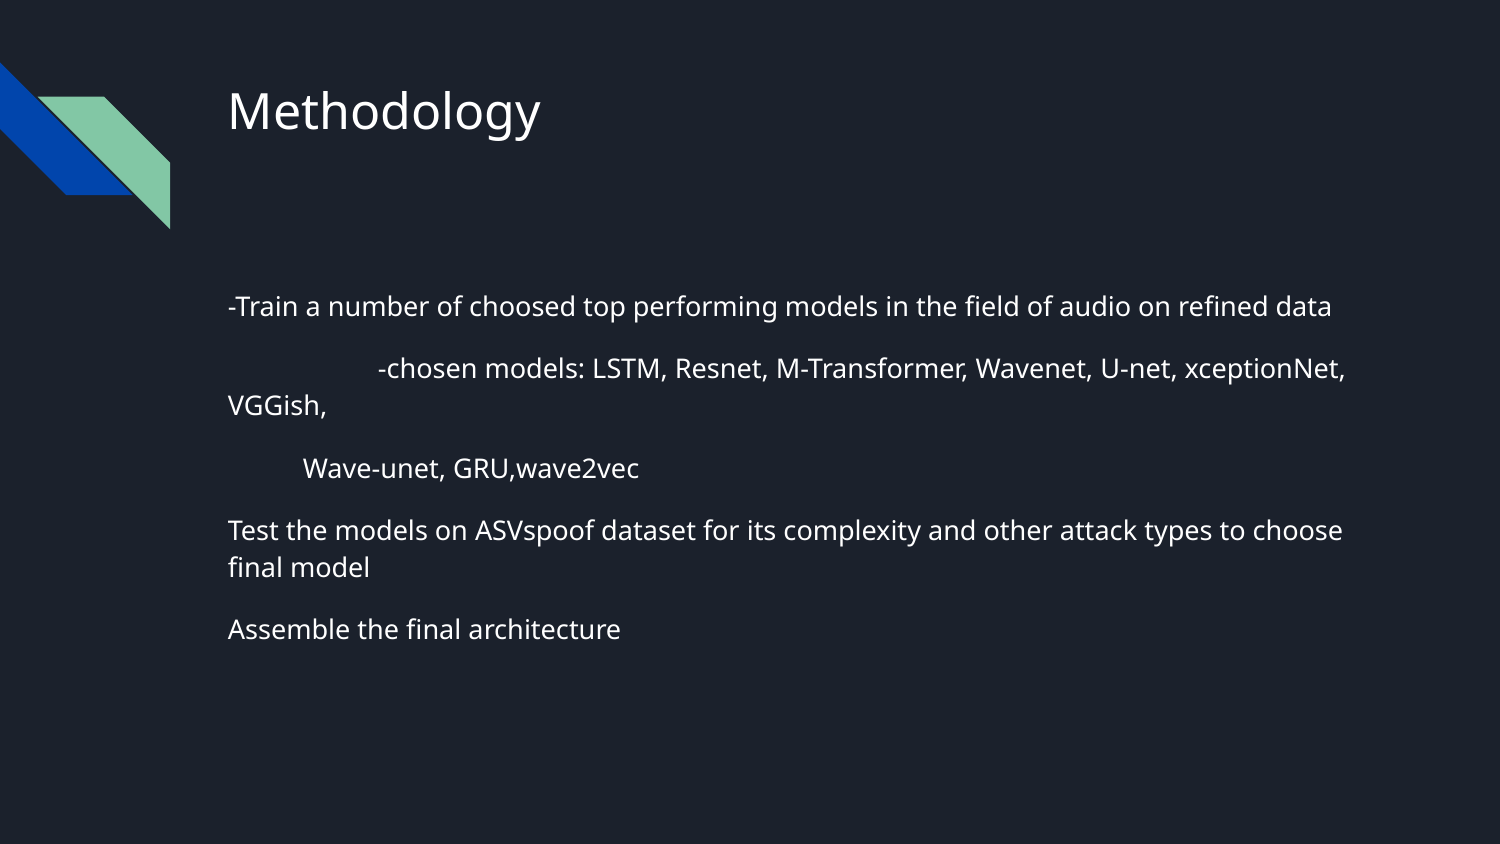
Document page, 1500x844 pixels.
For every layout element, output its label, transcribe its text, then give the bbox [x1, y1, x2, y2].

title Methodology [212, 64, 1368, 215]
list -Train a number of choosed top performing models in the field of audio on refined data -chosen models: LSTM, Resnet, M-Transformer, Wavenet, U-net, xceptionNet, VGGish, Wave-unet, GRU,wave2vec Test the models on ASVspoof dataset for its complexity and other attack types to choose final model Assemble the final architecture [212, 269, 1368, 748]
